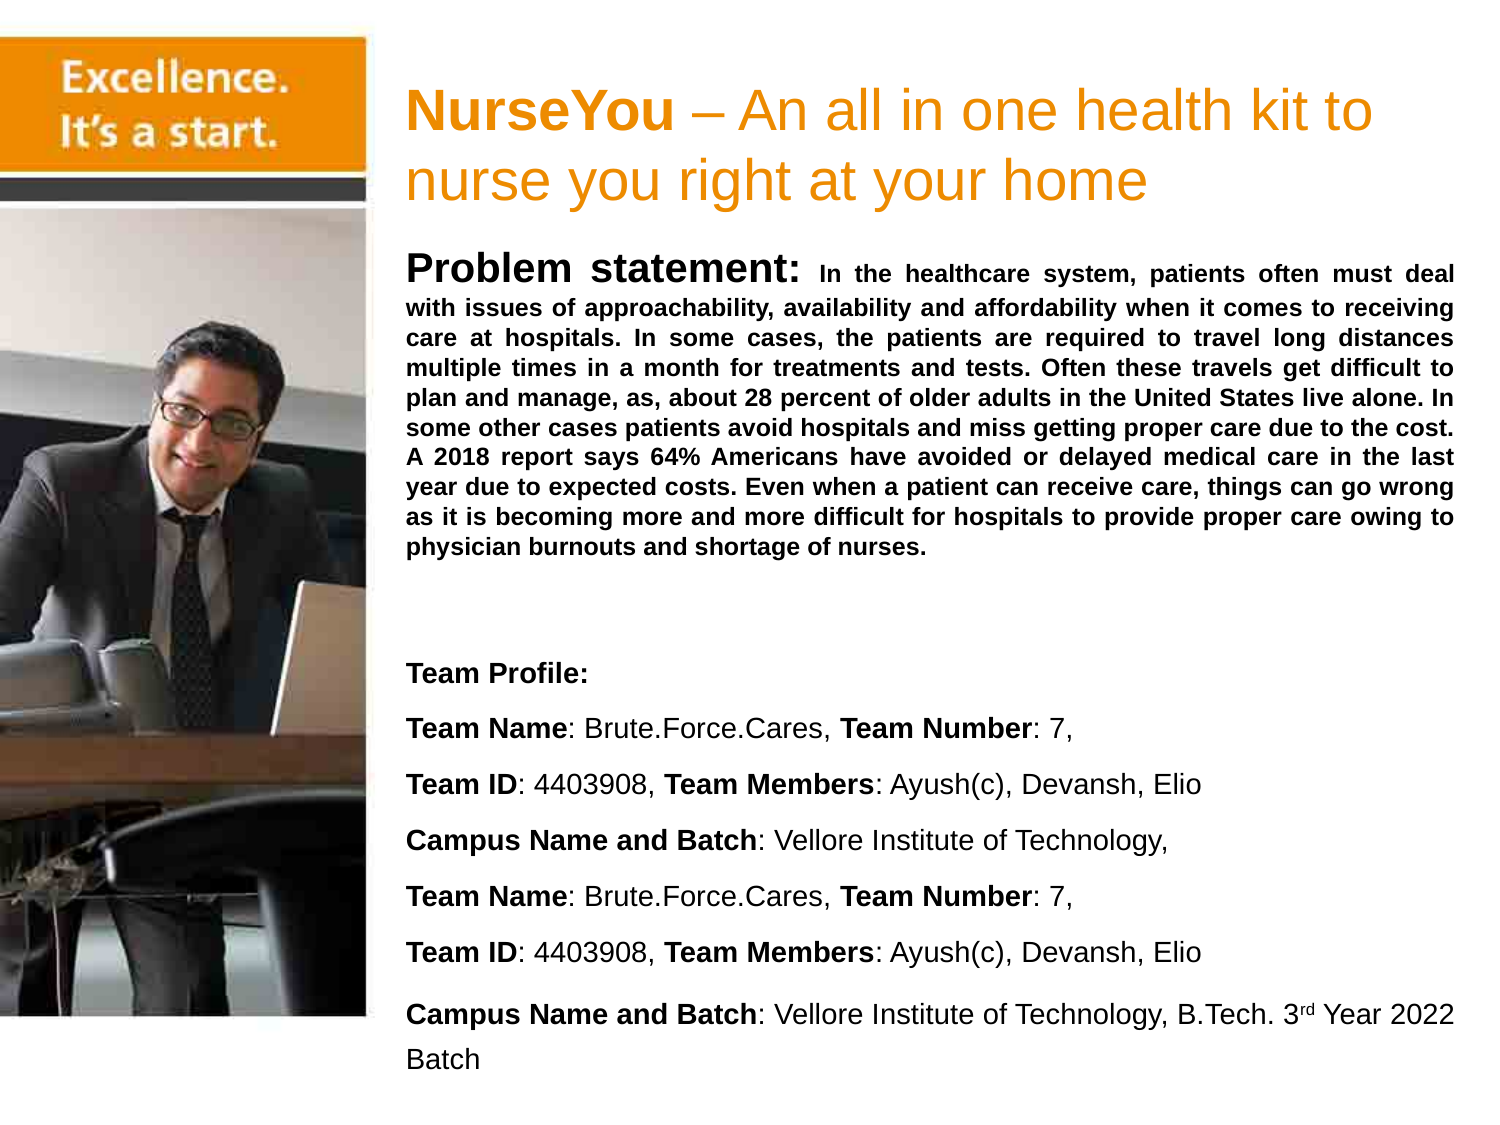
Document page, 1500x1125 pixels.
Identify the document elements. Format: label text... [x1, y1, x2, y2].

picture [0, 0, 1500, 1125]
text_box NurseYou – An all in one health kit to nurse you right at your home Problem statement: In the healthcare system, patients often must deal with issues of approachability, availability and affordability when it comes to receiving care at hospitals. In some cases, the patients are required to travel long distances multiple times in a month for treatments and tests. Often these travels get difficult to plan and manage, as, about 28 percent of older adults in the United States live alone. In some other cases patients avoid hospitals and miss getting proper care due to the cost. A 2018 report says 64% Americans have avoided or delayed medical care in the last year due to expected costs. Even when a patient can receive care, things can go wrong as it is becoming more and more difficult for hospitals to provide proper care owing to physician burnouts and shortage of nurses. Team Profile: Team Name: Brute.Force.Cares, Team Number: 7, Team ID: 4403908, Team Members: Ayush(c), Devansh, Elio Campus Name and Batch: Vellore Institute of Technology, Team Name: Brute.Force.Cares, Team Number: 7, Team ID: 4403908, Team Members: Ayush(c), Devansh, Elio Campus Name and Batch: Vellore Institute of Technology, B.Tech. 3rd Year 2022 Batch [391, 64, 1472, 404]
